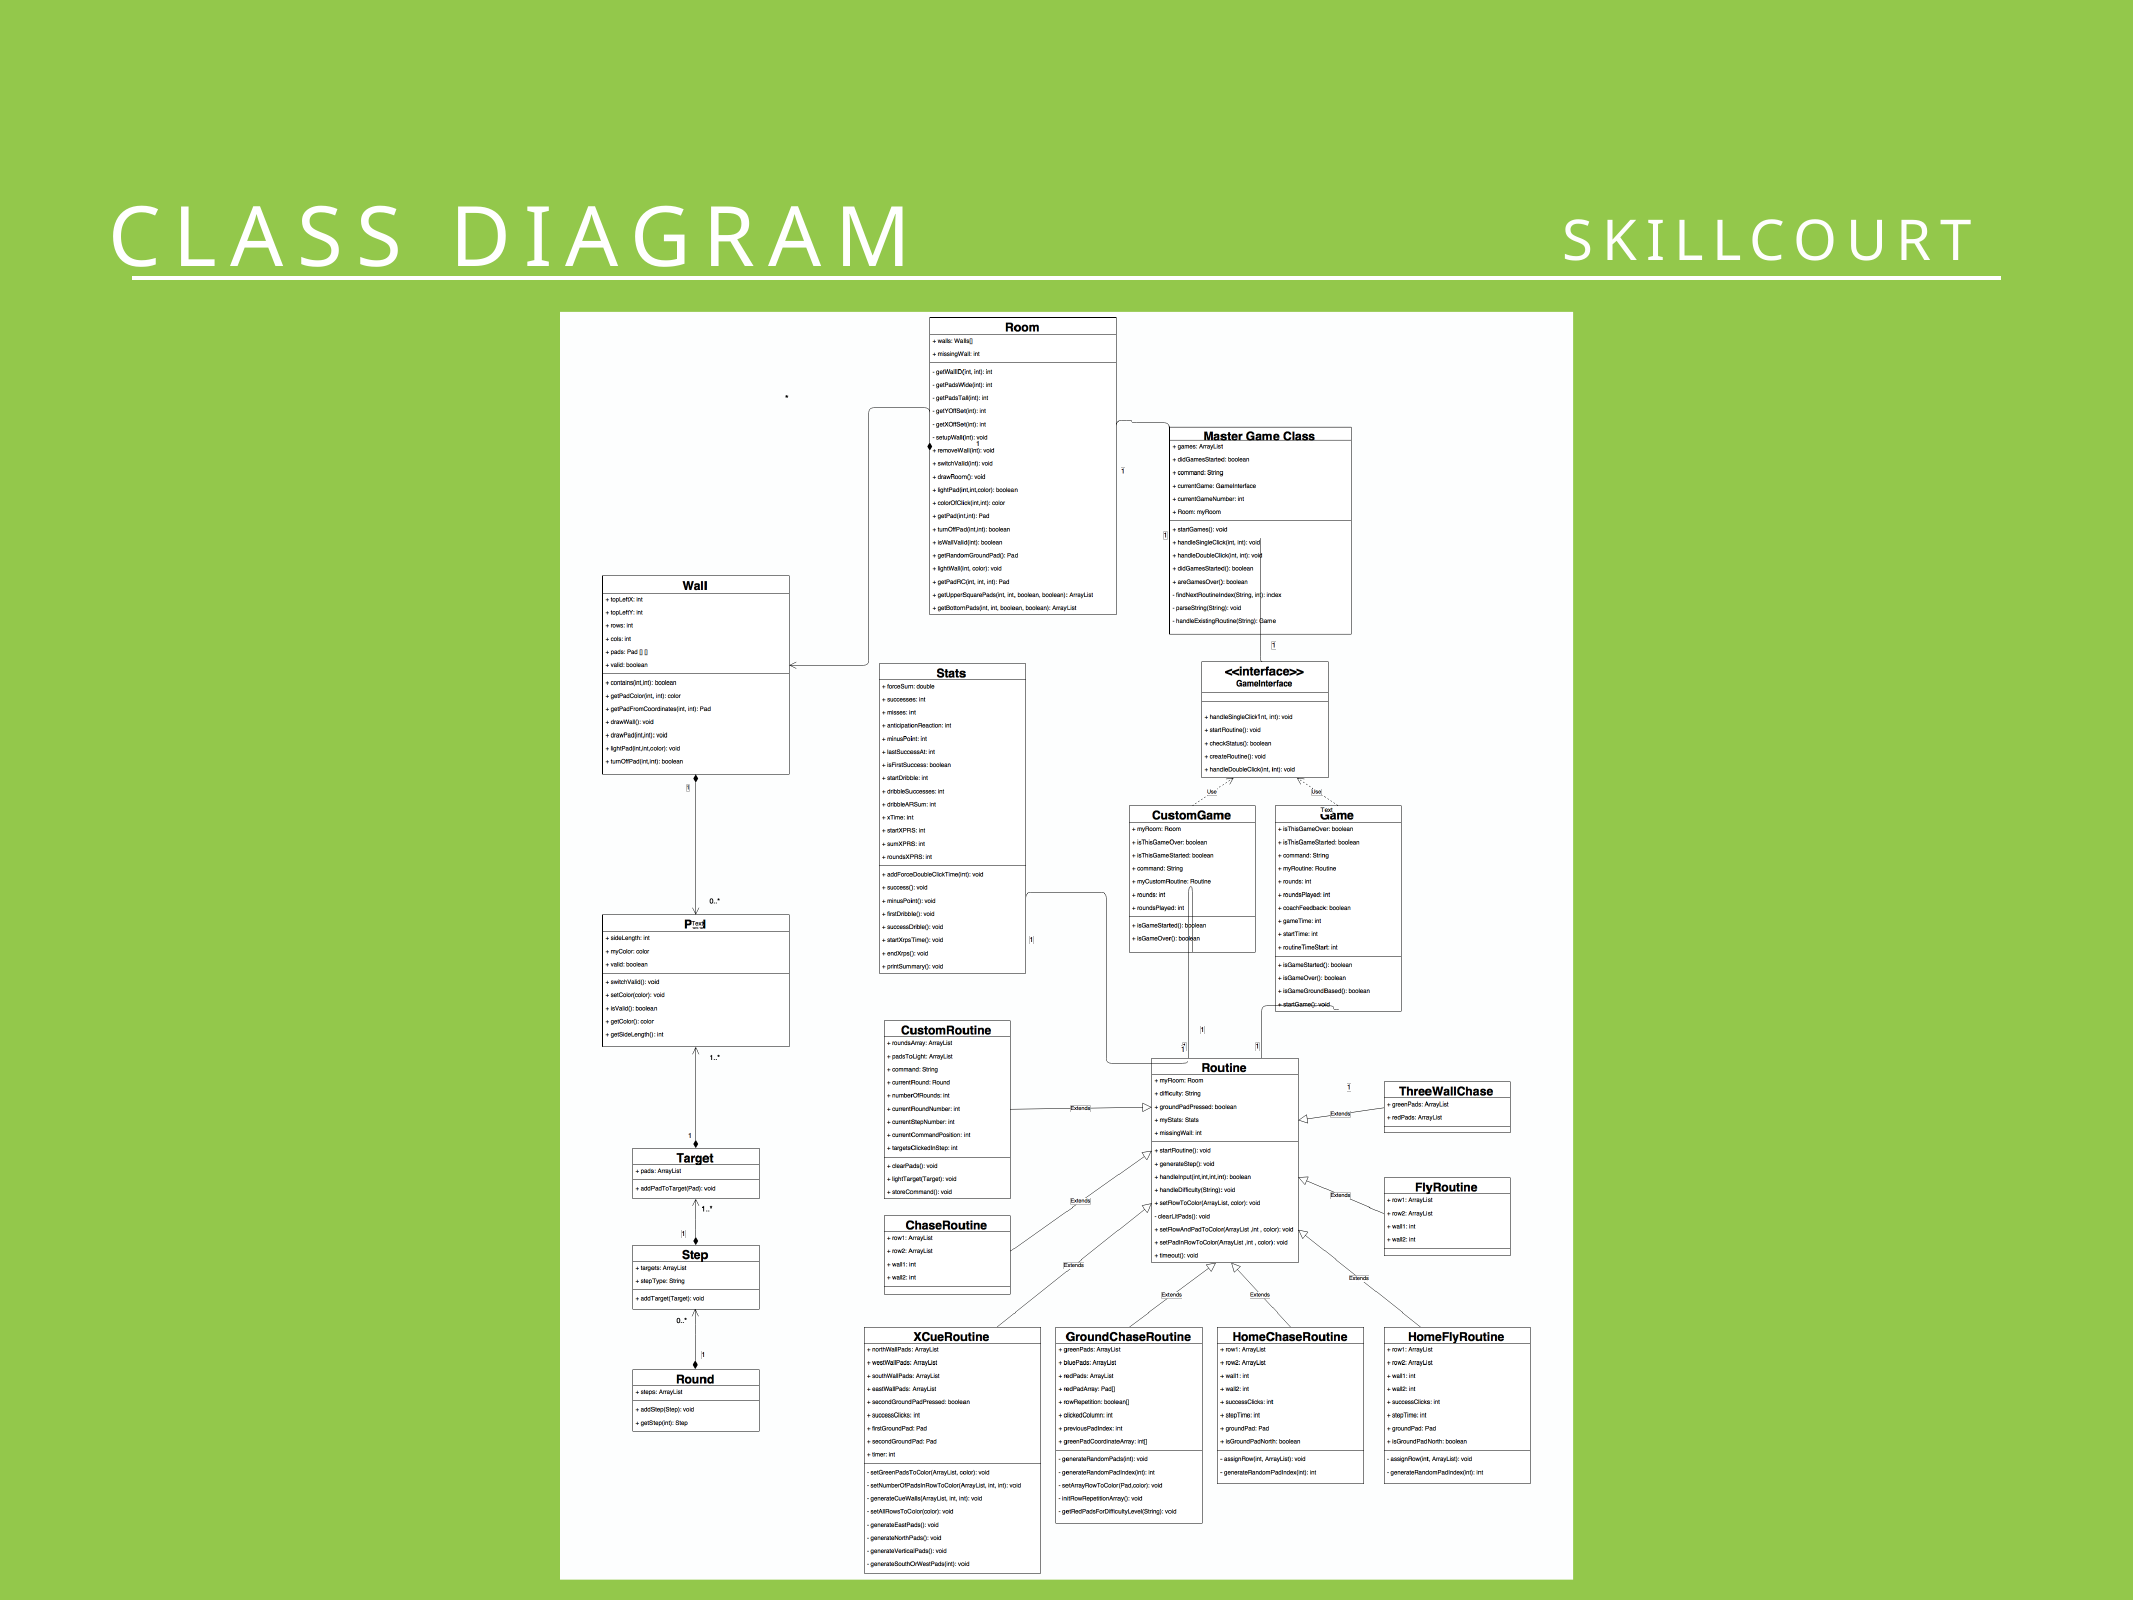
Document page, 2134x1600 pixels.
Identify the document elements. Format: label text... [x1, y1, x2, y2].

text_box [560, 311, 603, 1580]
text_box [1528, 311, 1574, 1580]
picture [602, 317, 1532, 1575]
title Class Diagram [107, 144, 2026, 284]
